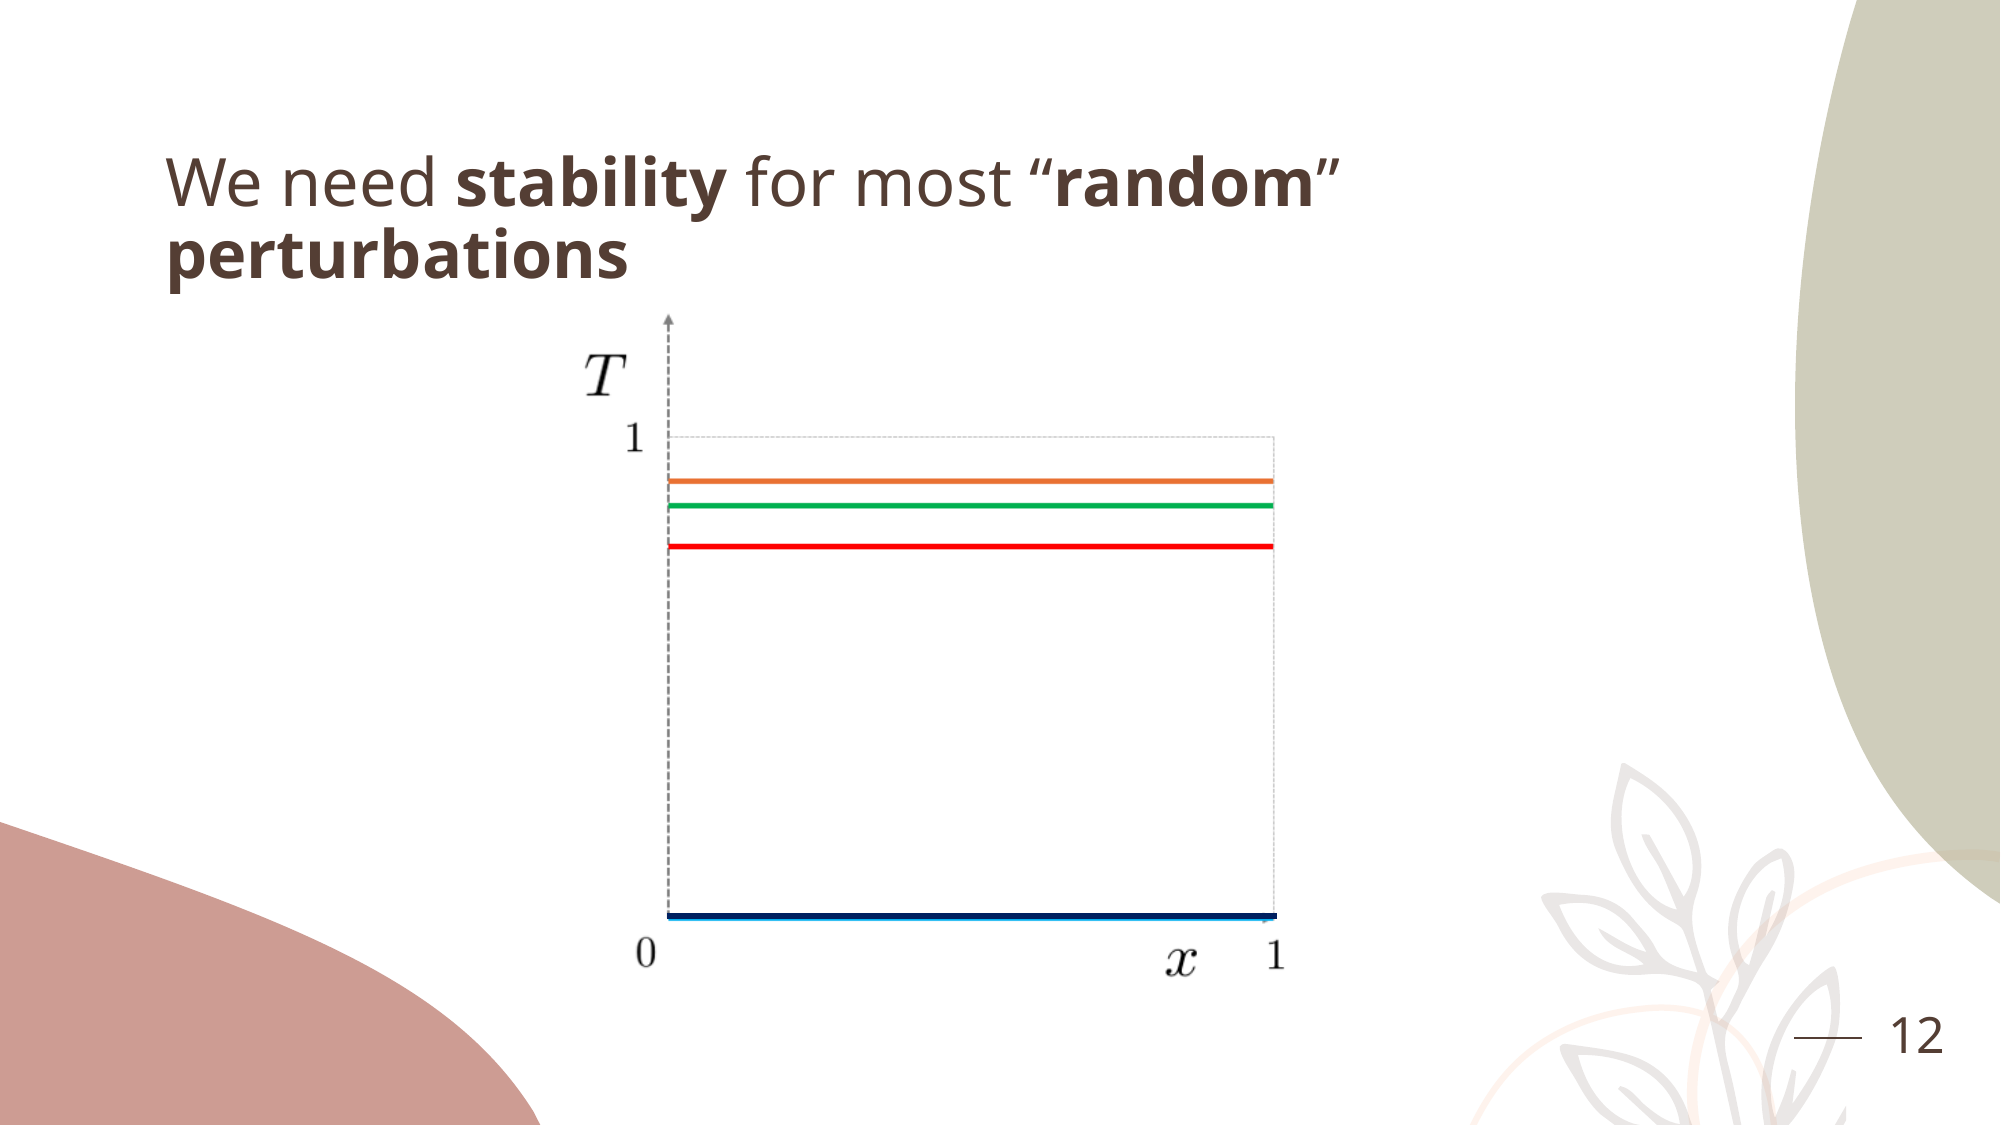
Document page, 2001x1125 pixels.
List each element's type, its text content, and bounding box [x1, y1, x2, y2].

slide_number 12 [1862, 964, 1971, 1112]
picture [561, 299, 1355, 1015]
title We need stability for most “random” perturbations [150, 149, 1386, 300]
